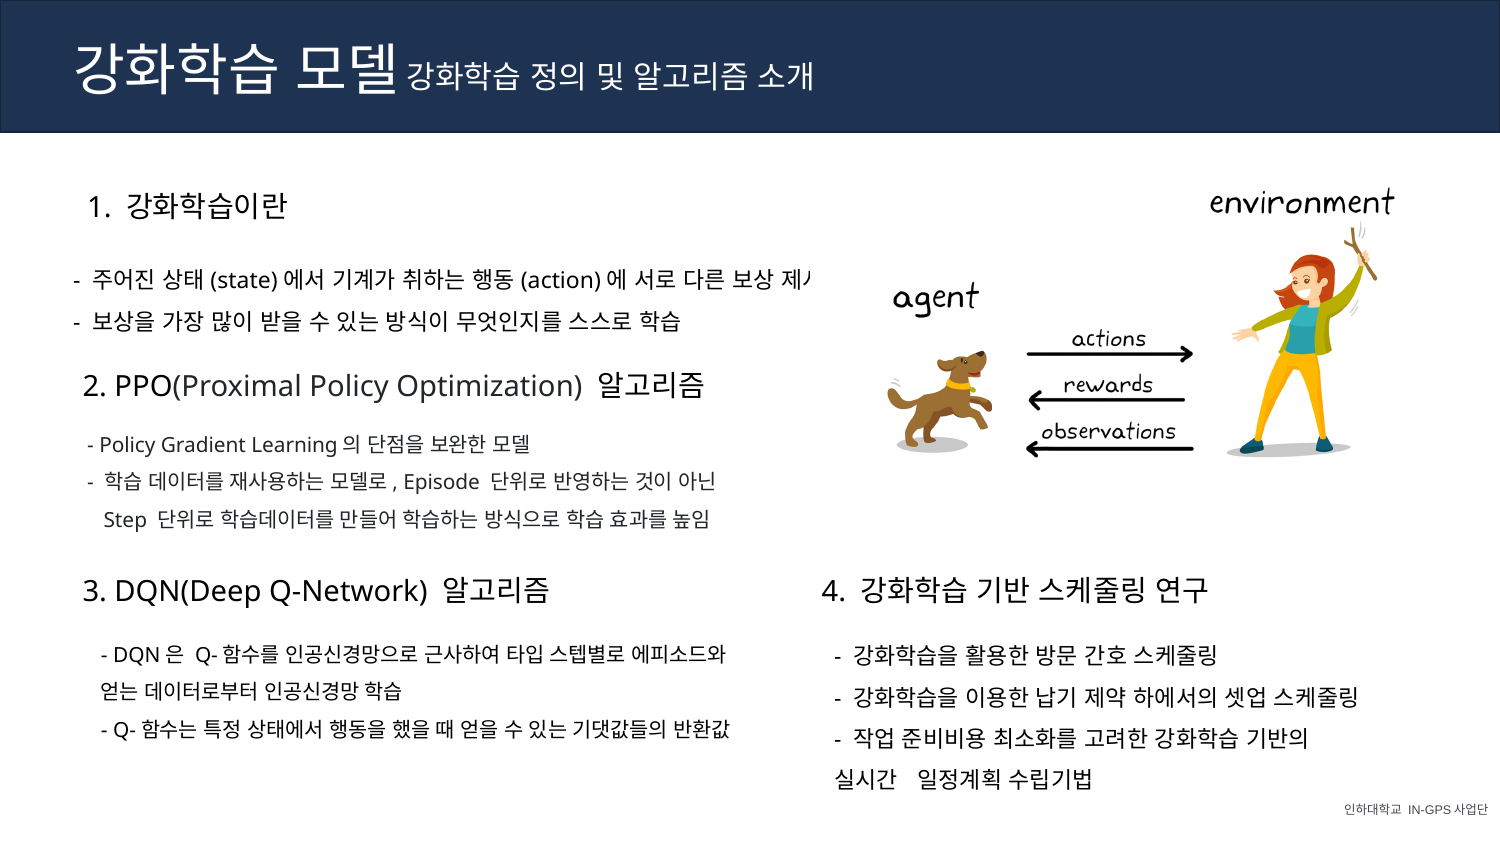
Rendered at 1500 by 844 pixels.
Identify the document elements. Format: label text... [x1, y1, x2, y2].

text_box - 강화학습을 활용한 방문 간호 스케줄링 - 강화학습을 이용한 납기 제약 하에서의 셋업 스케줄링 - 작업 준비비용 최소화를 고려한 강화학습 기반의 실시간 일정계획 수립기법 [822, 617, 1390, 805]
picture [810, 147, 1423, 492]
text_box - 주어진 상태(state)에서 기계가 취하는 행동(action)에 서로 다른 보상 제시 - 보상을 가장 많이 받을 수 있는 방식이 무엇인지를 스스로 학습 [61, 241, 805, 346]
text_box - Policy Gradient Learning의 단점을 보완한 모델 - 학습 데이터를 재사용하는 모델로, Episode 단위로 반영하는 것이 아닌 Step 단위로 학습데이터를 만들어 학습하는 방식으로 학습 효과를 높임 [75, 407, 811, 543]
text_box 4. 강화학습 기반 스케줄링 연구 [810, 566, 1308, 613]
text_box - DQN은 Q-함수를 인공신경망으로 근사하여 타입 스텝별로 에피소드와 얻는 데이터로부터 인공신경망 학습 - Q-함수는 특정 상태에서 행동을 했을 때 얻을 수 있는 기댓값들의 반환값 [89, 618, 779, 782]
text_box 3. DQN(Deep Q-Network) 알고리즘 [71, 566, 779, 613]
text_box 강화학습 정의 및 알고리즘 소개 [395, 46, 945, 107]
text_box 강화학습 모델 [61, 28, 542, 107]
text_box [0, 0, 1500, 133]
text_box 2. PPO(Proximal Policy Optimization) 알고리즘 [71, 362, 805, 409]
text_box [264, 520, 1288, 587]
text_box 1. 강화학습이란 [75, 182, 463, 230]
